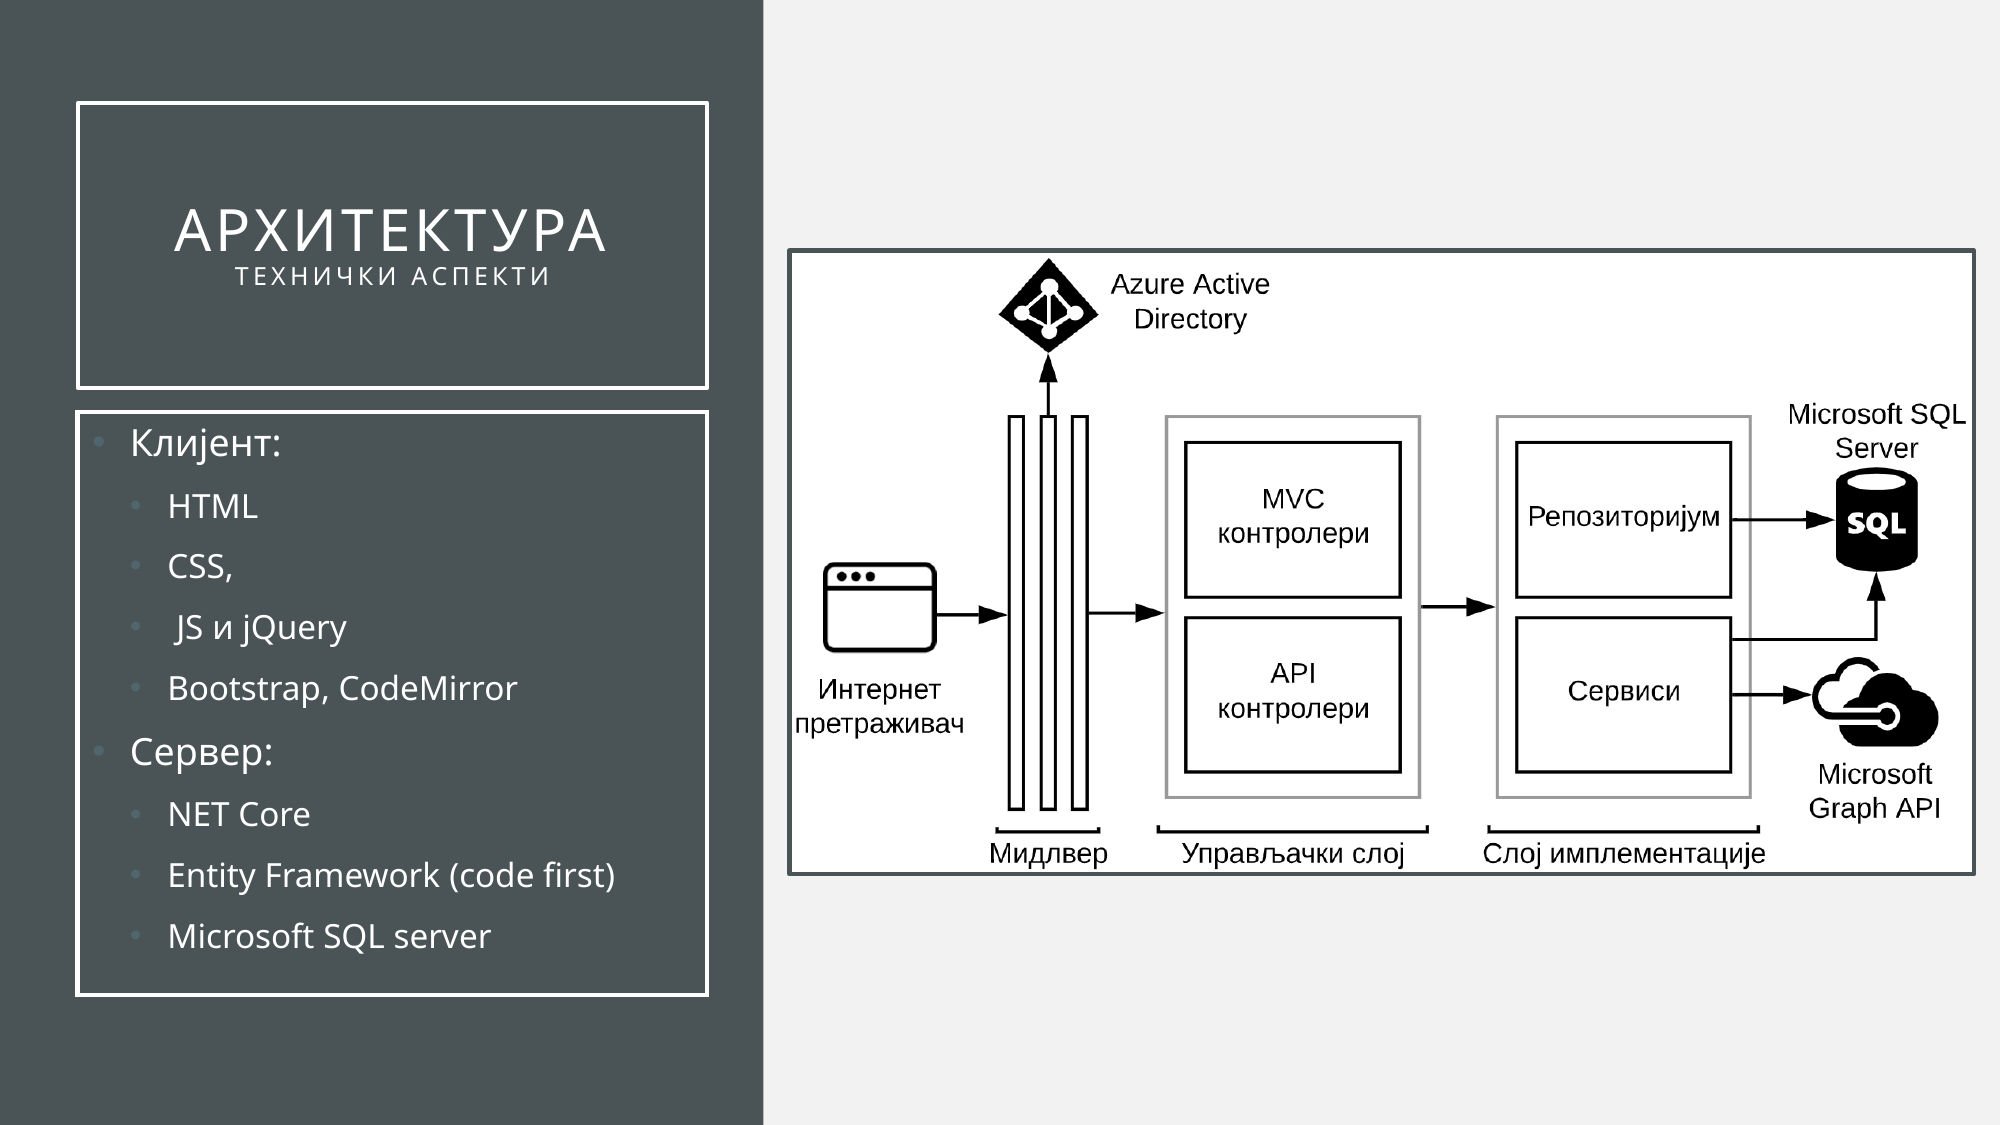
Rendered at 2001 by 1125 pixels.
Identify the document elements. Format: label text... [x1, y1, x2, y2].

text_box [764, 0, 2000, 1125]
text_box Клијент: HTML CSS, JS и jQuery Bootstrap, CodeMirror Сервер: NET Core Entity Framework (code first) Microsoft SQL server [77, 411, 707, 995]
picture [791, 252, 1972, 873]
text_box архитектура технички аспекти [77, 103, 708, 389]
text_box [0, 0, 764, 1125]
